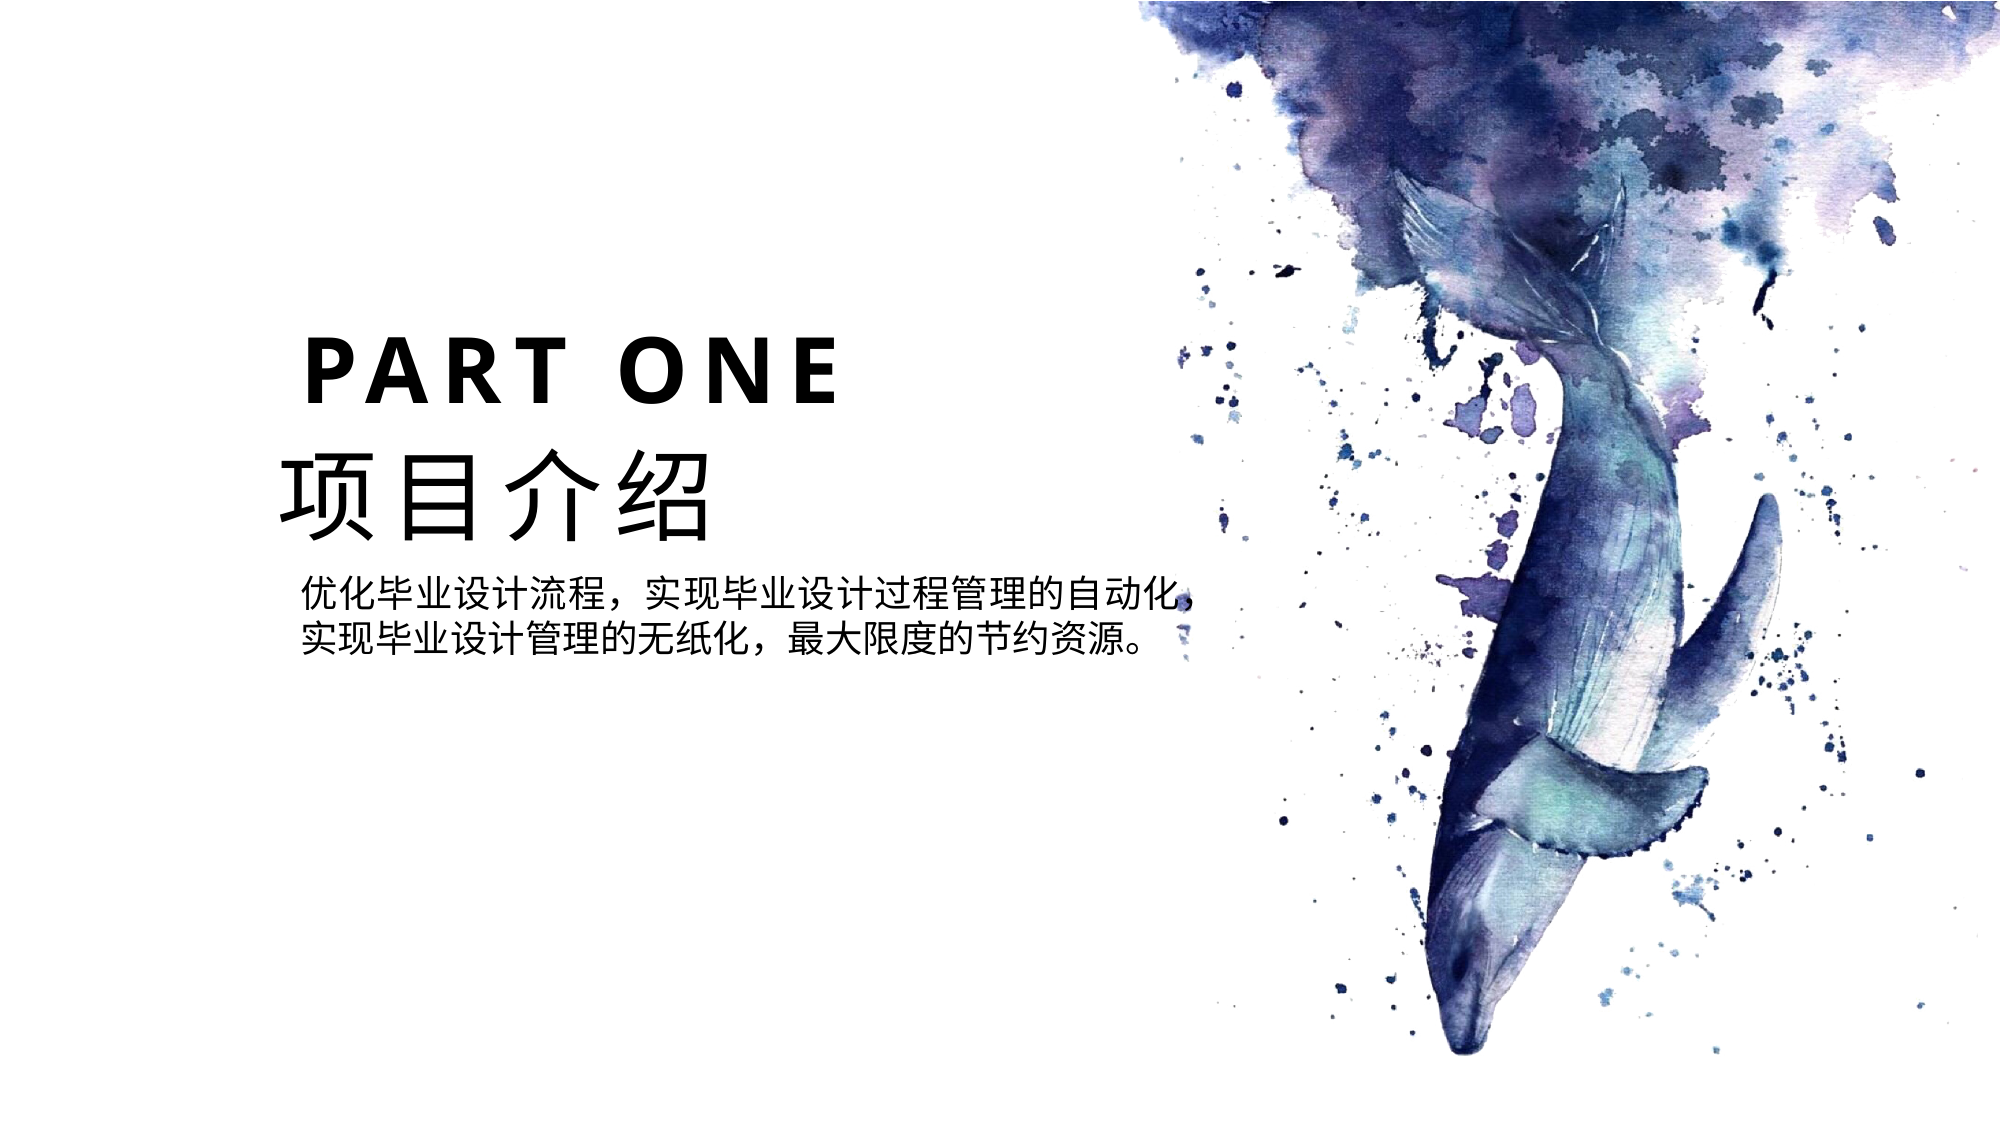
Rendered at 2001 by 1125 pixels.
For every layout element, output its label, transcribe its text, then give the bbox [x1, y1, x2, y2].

text_box 项目介绍 [262, 426, 1119, 561]
text_box PART ONE [285, 304, 1067, 430]
picture [1119, 1, 2000, 1125]
text_box 优化毕业设计流程，实现毕业设计过程管理的自动化，实现毕业设计管理的无纸化，最大限度的节约资源。 [285, 562, 1119, 668]
